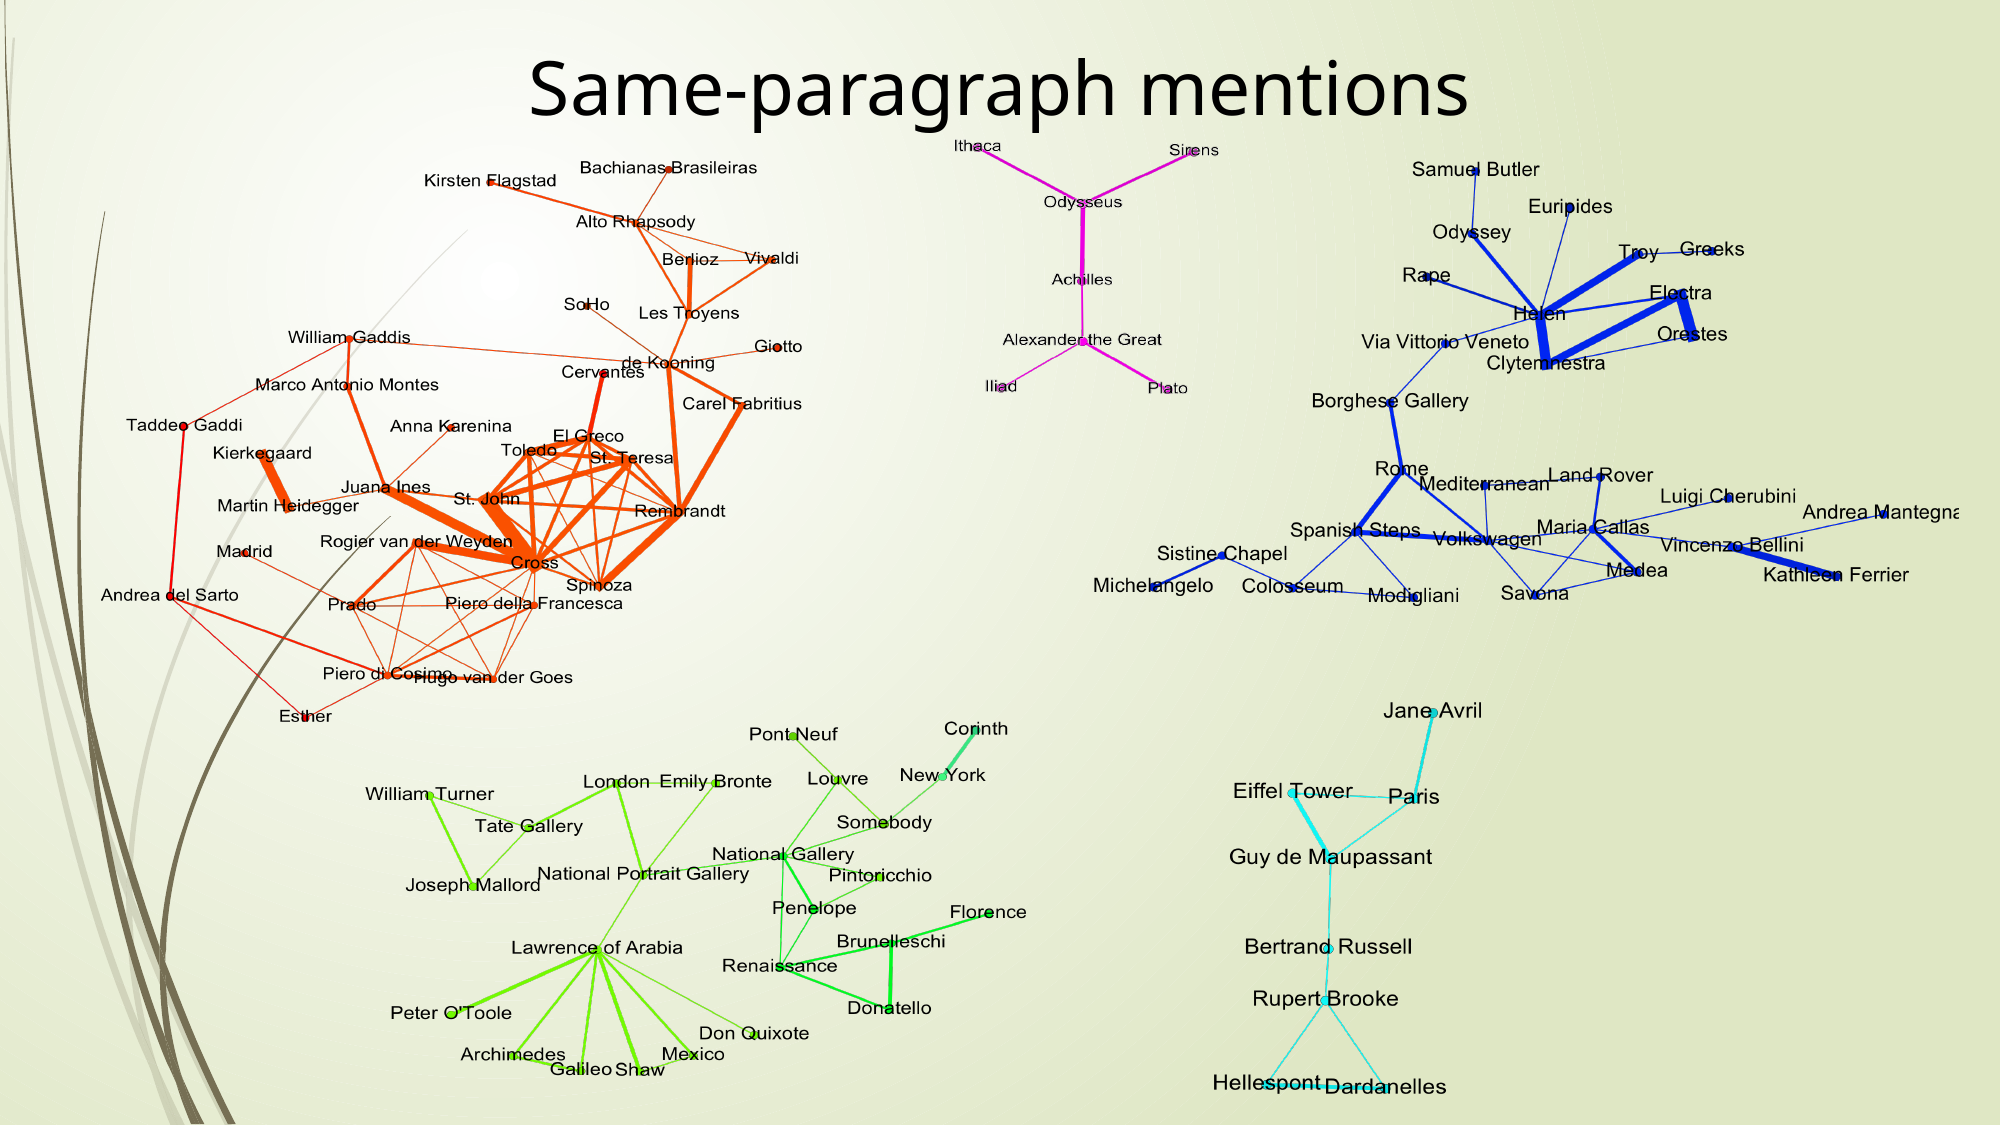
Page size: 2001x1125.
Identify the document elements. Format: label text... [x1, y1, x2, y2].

picture [101, 160, 1026, 1076]
text_box Same-paragraph mentions [0, 33, 2000, 138]
picture [954, 139, 1960, 606]
picture [1214, 702, 1481, 1095]
